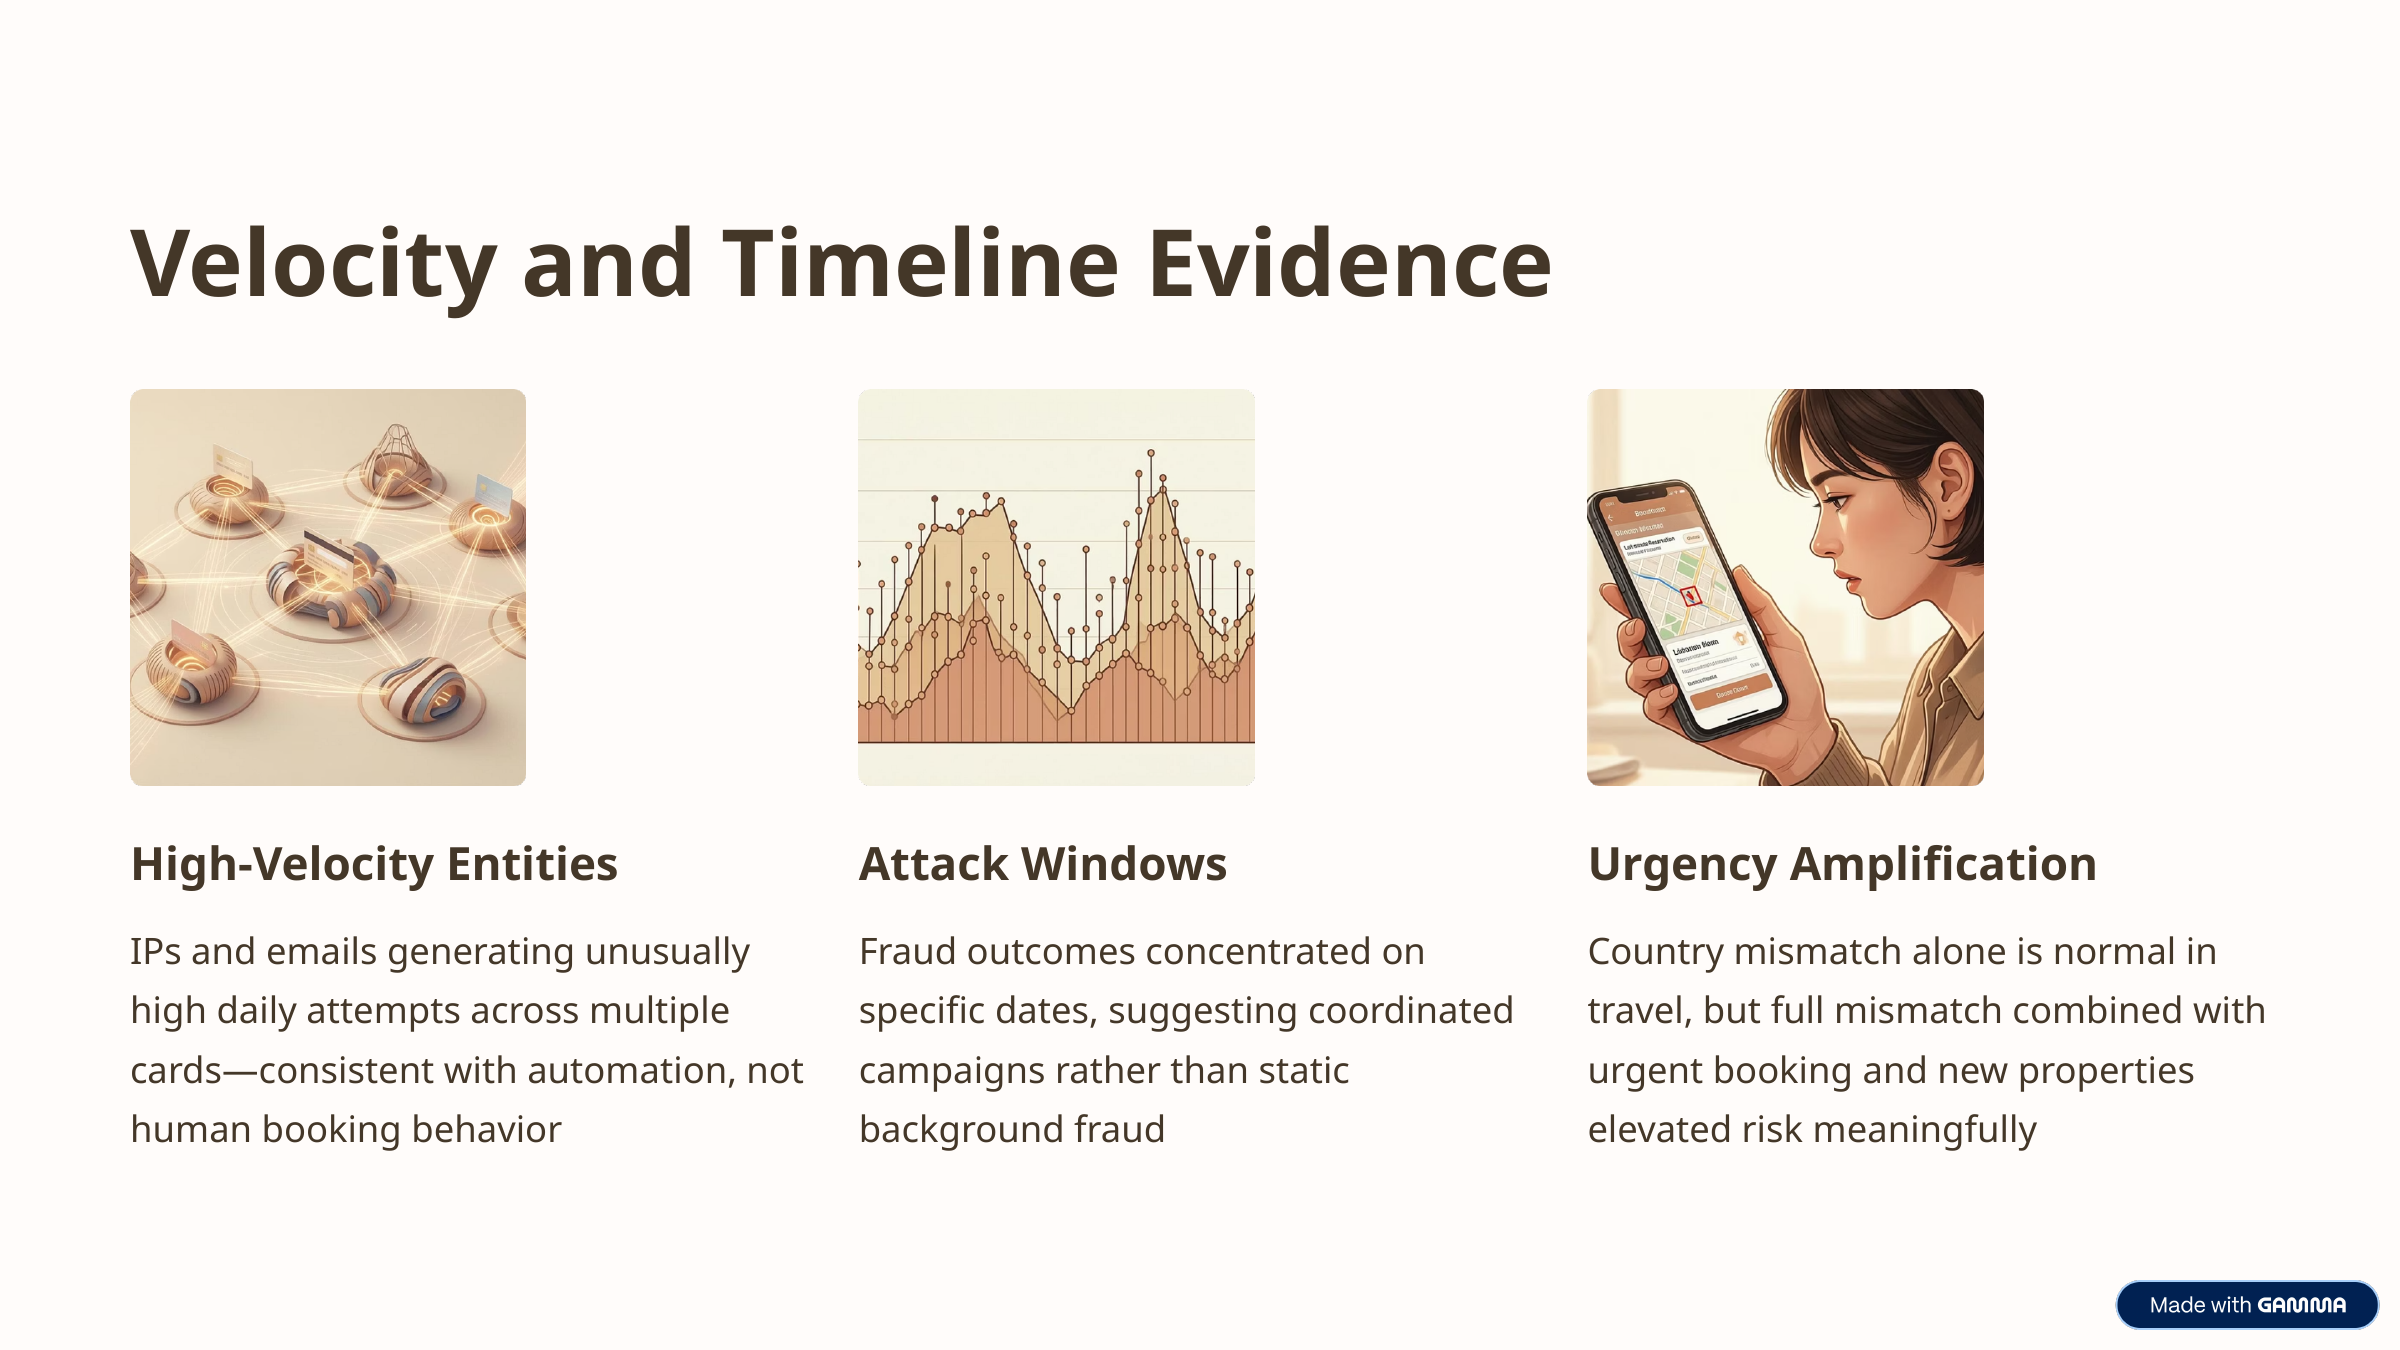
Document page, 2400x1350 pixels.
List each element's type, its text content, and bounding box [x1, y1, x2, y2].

text_box Velocity and Timeline Evidence [130, 199, 1360, 316]
text_box High-Velocity Entities [130, 832, 596, 891]
picture [130, 389, 526, 786]
text_box Attack Windows [858, 832, 1324, 891]
text_box Country mismatch alone is normal in travel, but full mismatch combined with urgent booking and new properties elevated risk meaningfully [1587, 912, 2270, 1151]
picture [1587, 389, 1984, 786]
picture [2106, 1271, 2389, 1339]
text_box IPs and emails generating unusually high daily attempts across multiple cards—consistent with automation, not human booking behavior [130, 912, 813, 1151]
text_box Fraud outcomes concentrated on specific dates, suggesting coordinated campaigns rather than static background fraud [858, 912, 1541, 1151]
text_box Urgency Amplification [1587, 832, 2053, 891]
picture [858, 389, 1255, 786]
